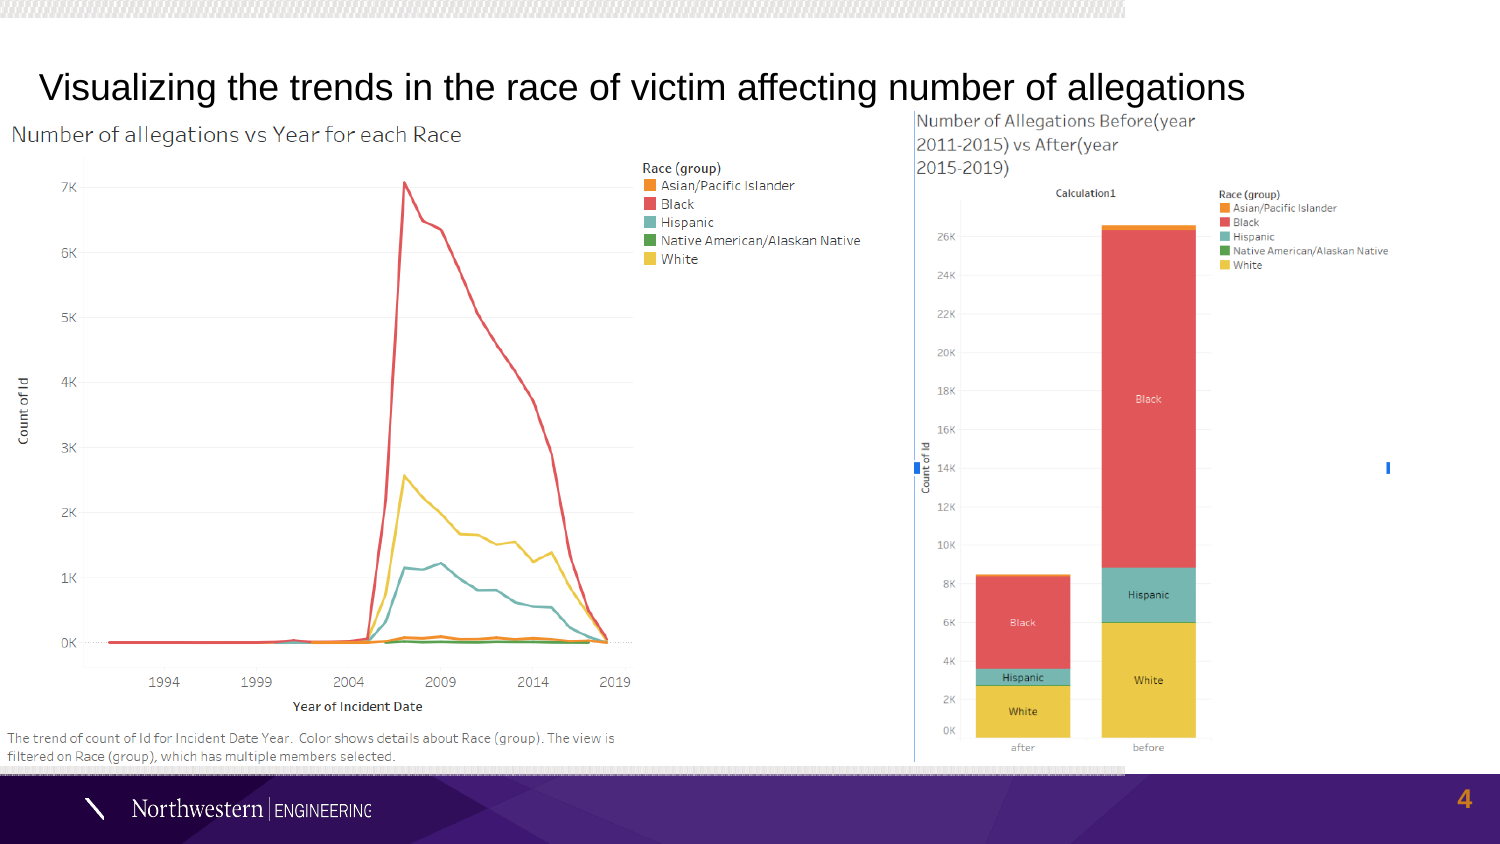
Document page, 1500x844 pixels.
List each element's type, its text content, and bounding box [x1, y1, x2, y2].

picture [0, 113, 1500, 844]
picture [914, 111, 1391, 762]
title Visualizing the trends in the race of victim affecting number of allegations [38, 43, 1437, 108]
slide_number ‹#› [1389, 764, 1480, 830]
picture [0, 0, 1125, 18]
